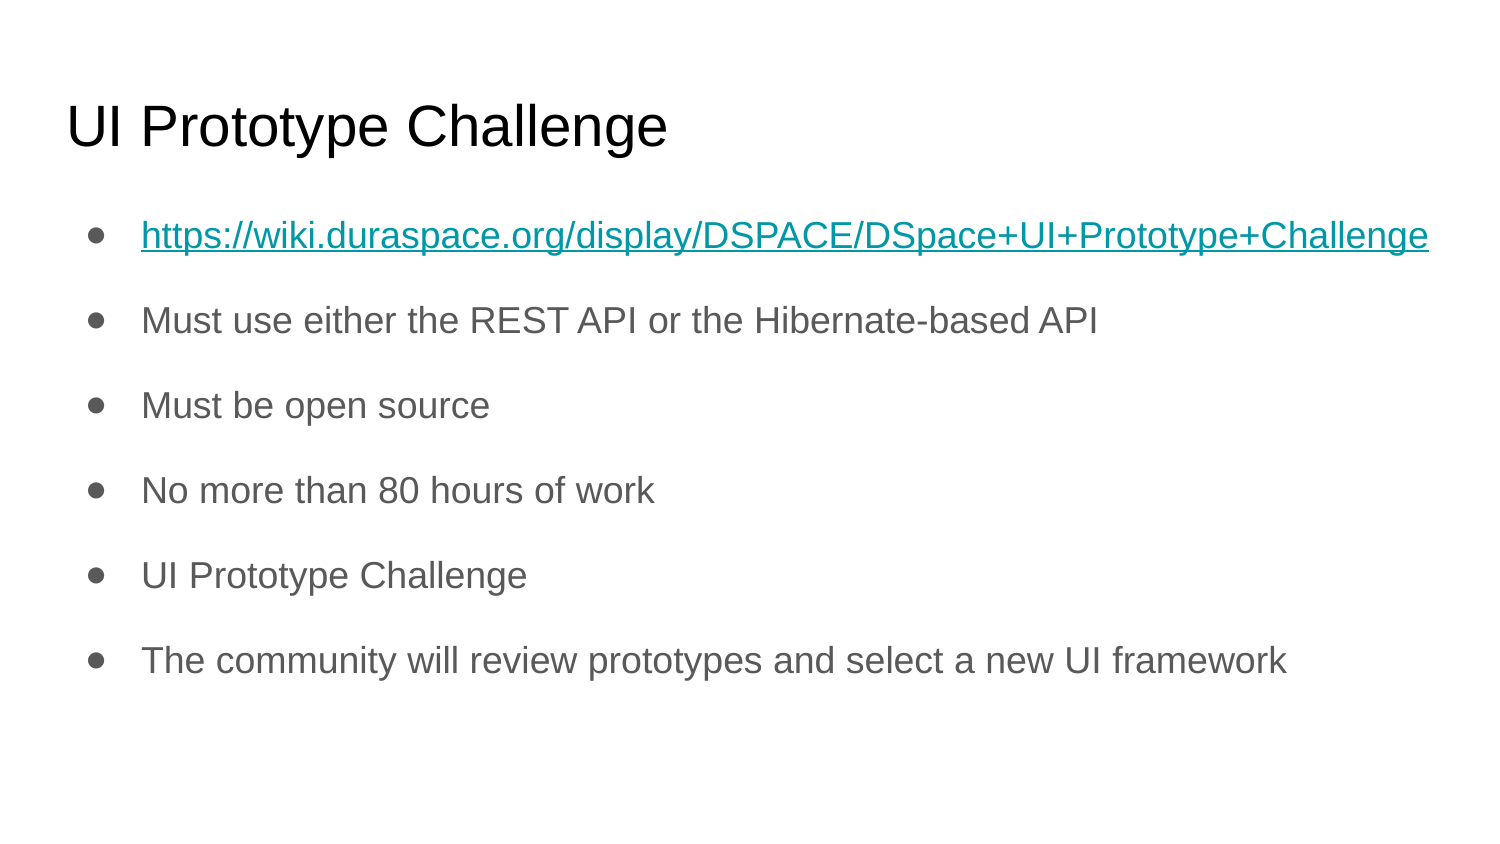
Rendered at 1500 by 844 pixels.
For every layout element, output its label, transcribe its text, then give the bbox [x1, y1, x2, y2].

title UI Prototype Challenge [51, 72, 1449, 167]
list https://wiki.duraspace.org/display/DSPACE/DSpace+UI+Prototype+Challenge Must use either the REST API or the Hibernate-based API Must be open source No more than 80 hours of work UI Prototype Challenge The community will review prototypes and select a new UI framework [51, 189, 1449, 750]
